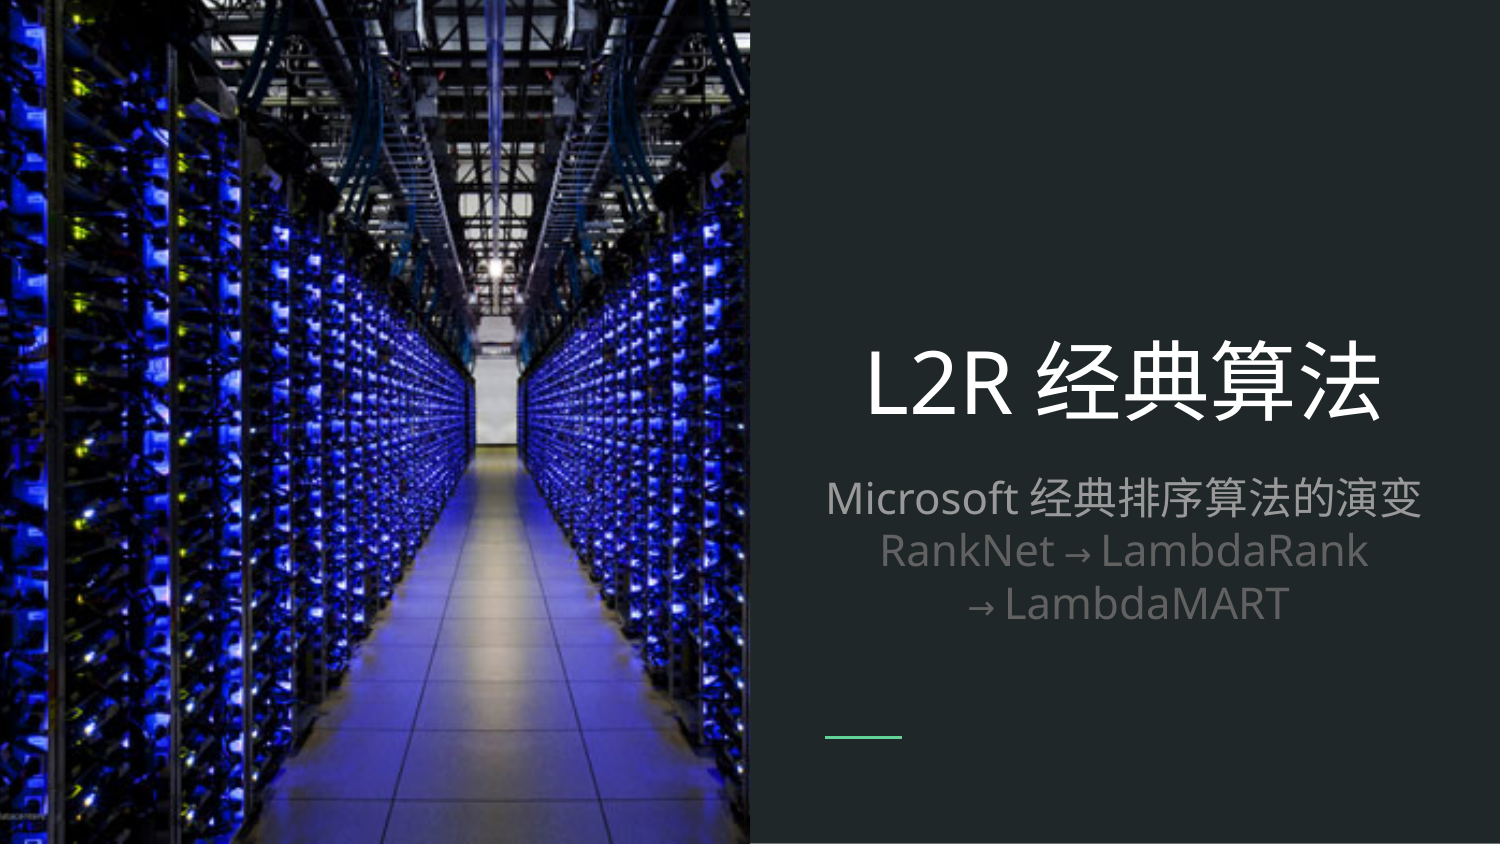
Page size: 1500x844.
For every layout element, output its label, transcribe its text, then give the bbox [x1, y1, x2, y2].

picture [0, 0, 751, 844]
title L2R经典算法 [792, 199, 1456, 447]
subtitle Microsoft经典排序算法的演变 RankNet → LambdaRank → LambdaMART [792, 455, 1456, 677]
